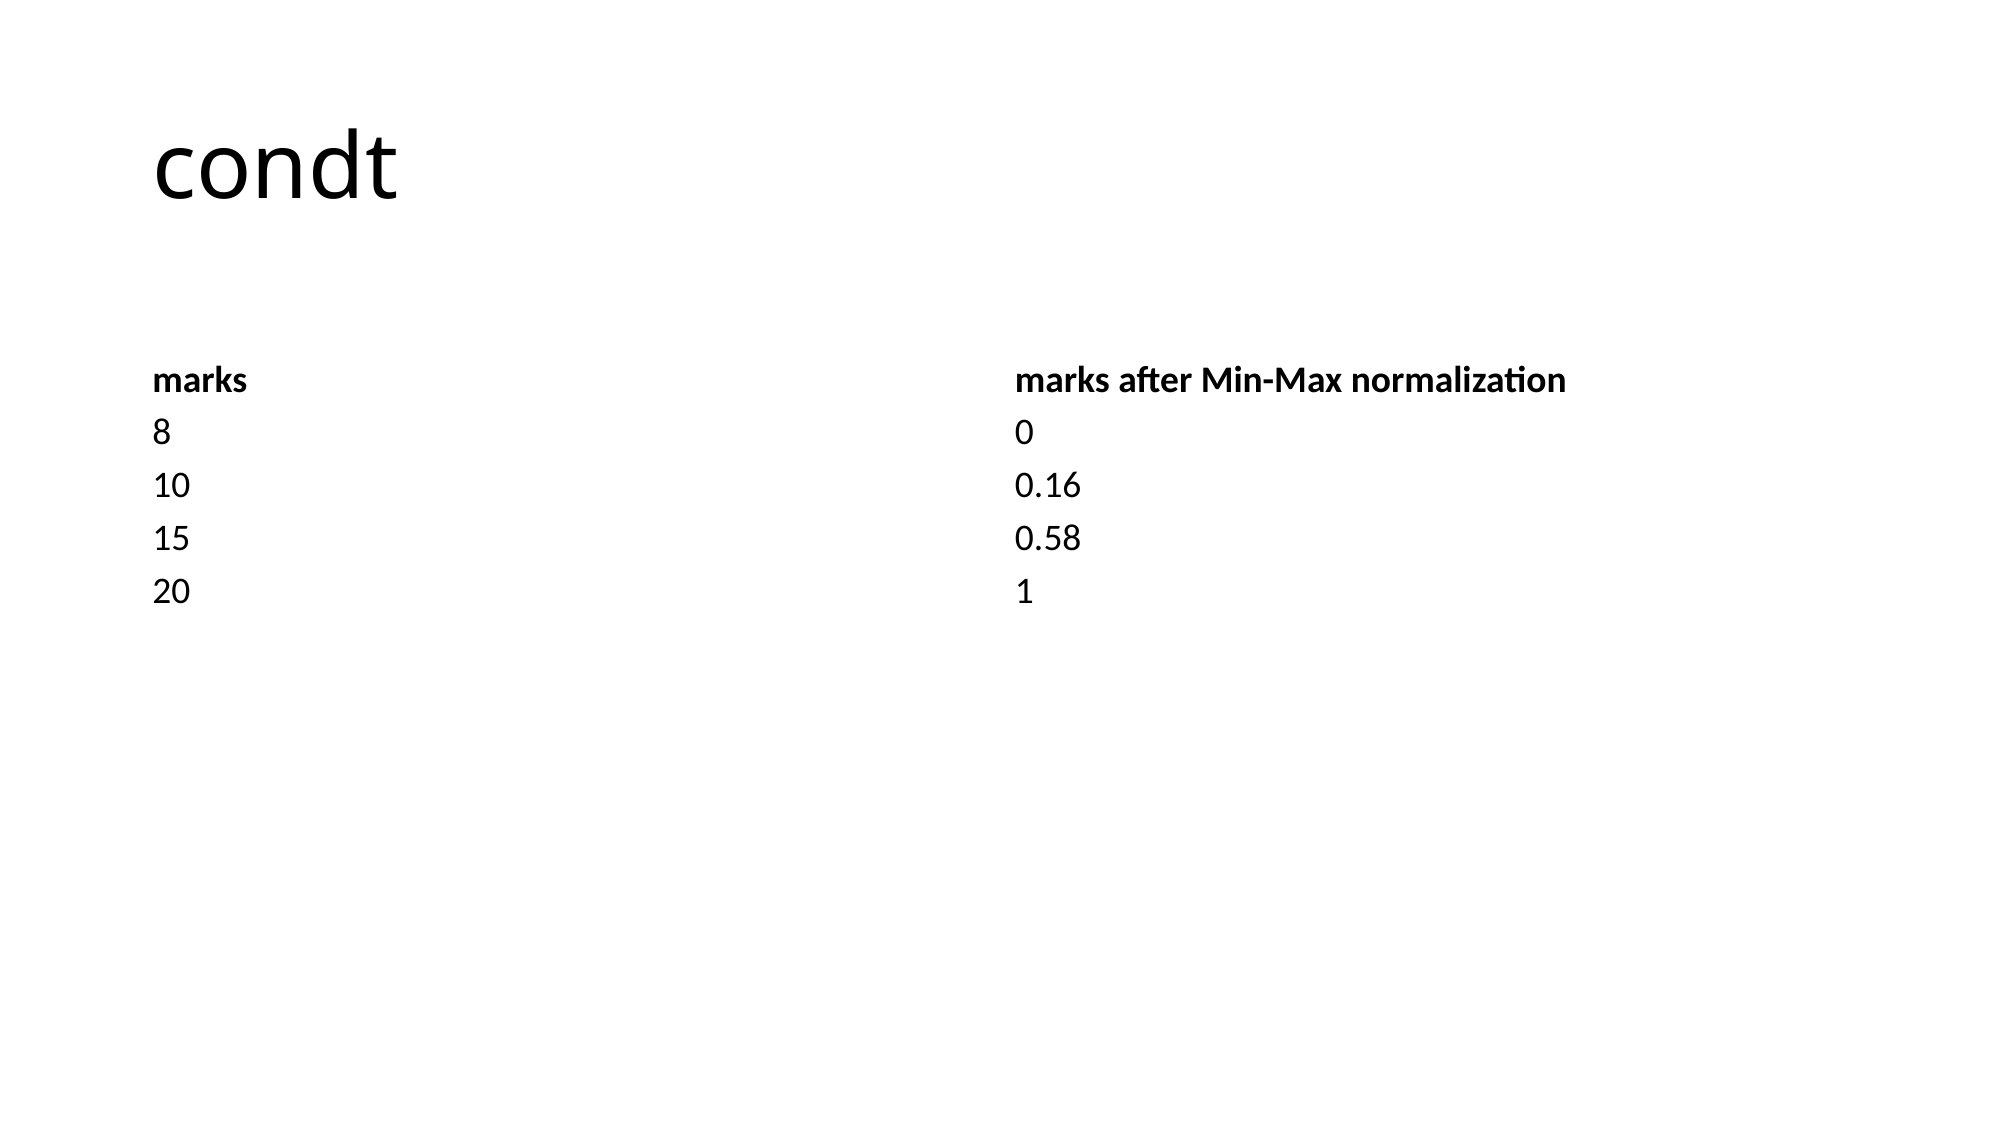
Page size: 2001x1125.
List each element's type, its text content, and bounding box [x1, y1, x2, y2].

table_cell 15 [137, 515, 1000, 568]
table_cell 1 [1000, 568, 1862, 620]
table_cell 0.58 [1000, 515, 1862, 568]
table_cell 0 [1000, 409, 1862, 462]
table_cell 8 [137, 409, 1000, 462]
title condt [137, 59, 1863, 278]
table_cell 20 [137, 568, 1000, 620]
table_cell 0.16 [1000, 462, 1862, 515]
table_header marks after Min-Max normalization [1000, 356, 1862, 409]
table_cell 10 [137, 462, 1000, 515]
table_header marks [137, 356, 1000, 409]
